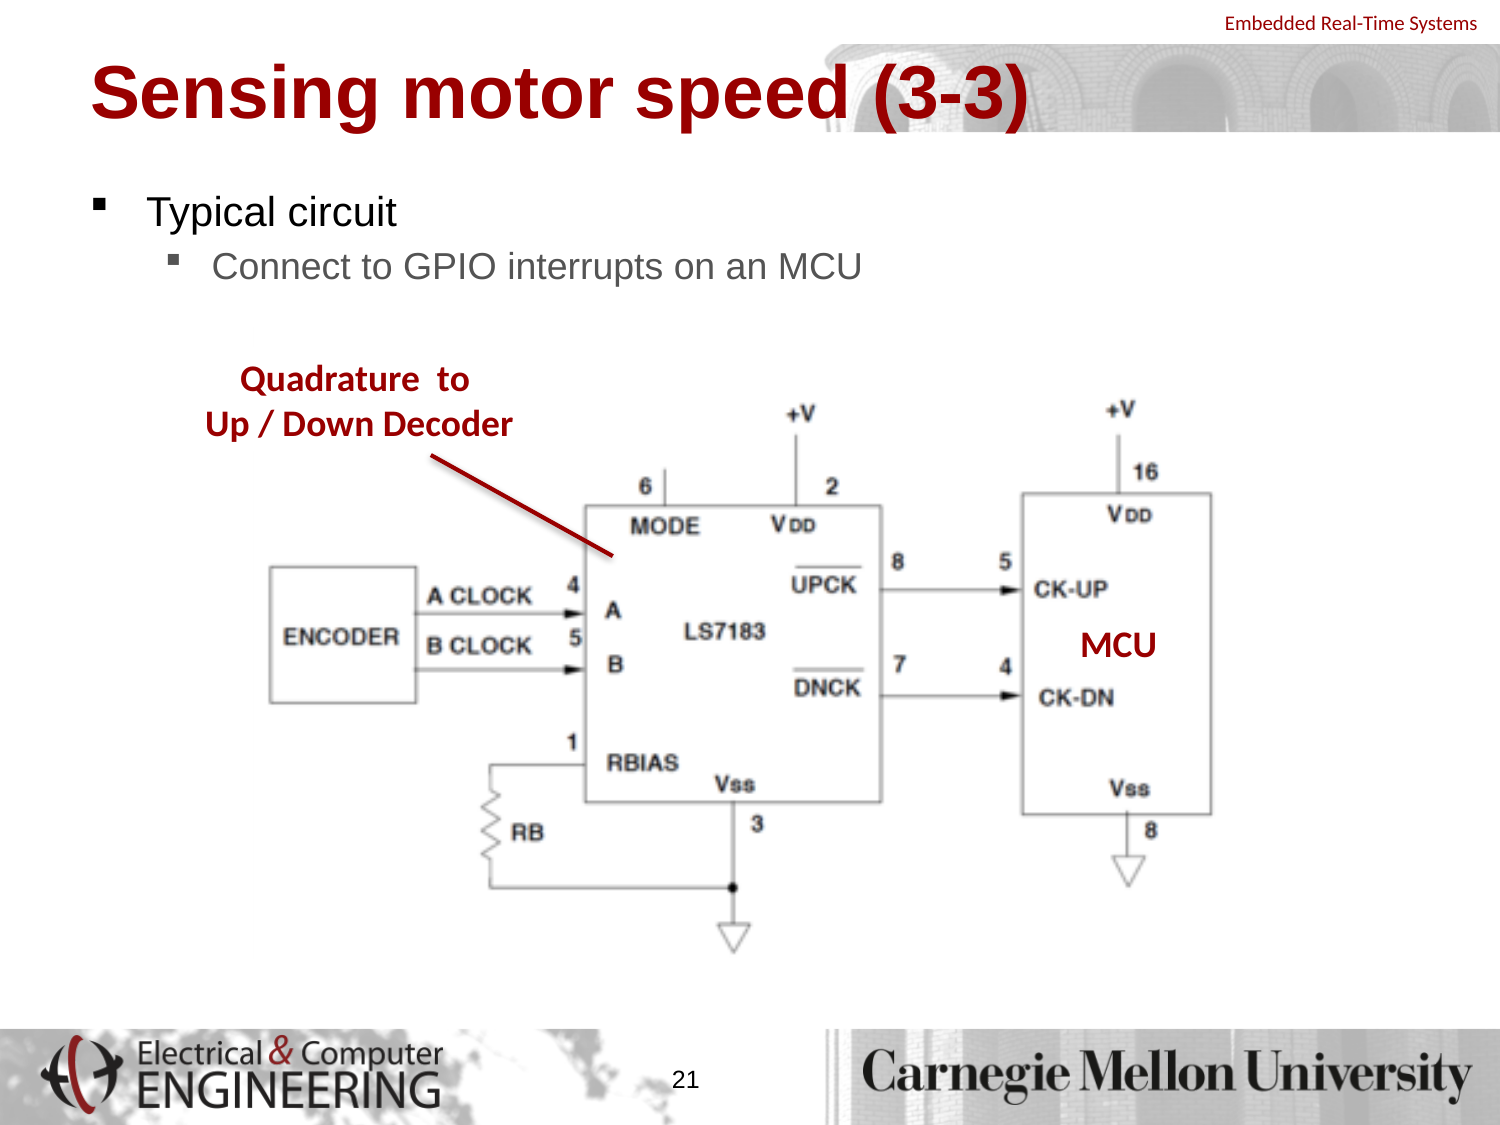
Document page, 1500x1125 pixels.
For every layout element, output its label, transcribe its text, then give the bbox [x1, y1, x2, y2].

picture [664, 43, 1500, 133]
text_box Quadrature to Up / Down Decoder [167, 346, 247, 452]
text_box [430, 454, 613, 557]
picture [252, 327, 1240, 959]
slide_number 21 [364, 1048, 715, 1109]
picture [0, 1028, 1500, 1125]
title Sensing motor speed (3-3) [75, 45, 1425, 133]
list Typical circuit Connect to GPIO interrupts on an MCU [75, 177, 1425, 1005]
